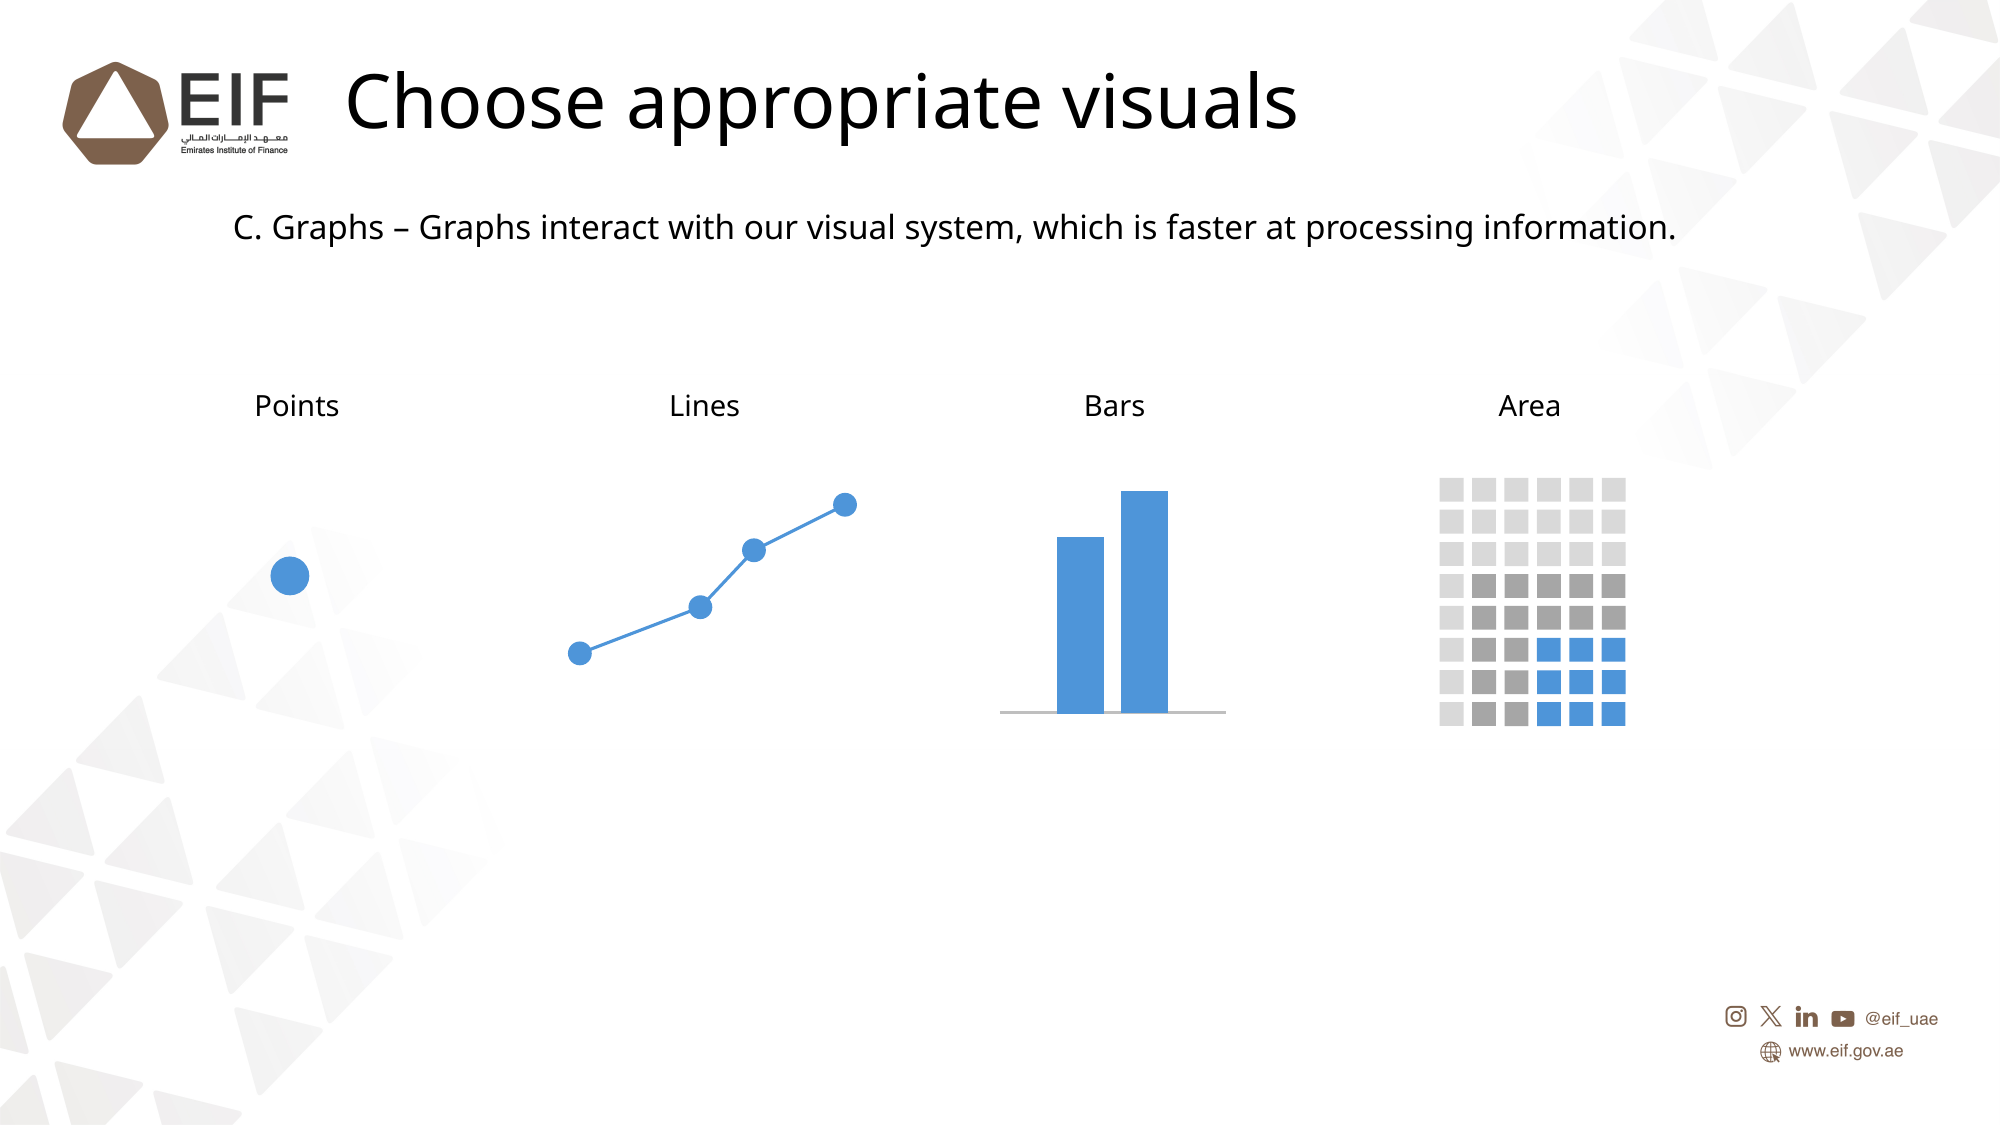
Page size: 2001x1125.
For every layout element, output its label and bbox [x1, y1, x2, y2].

text_box [999, 492, 1227, 713]
text_box [567, 492, 858, 666]
text_box [1439, 477, 1627, 727]
picture [0, 0, 2000, 1125]
